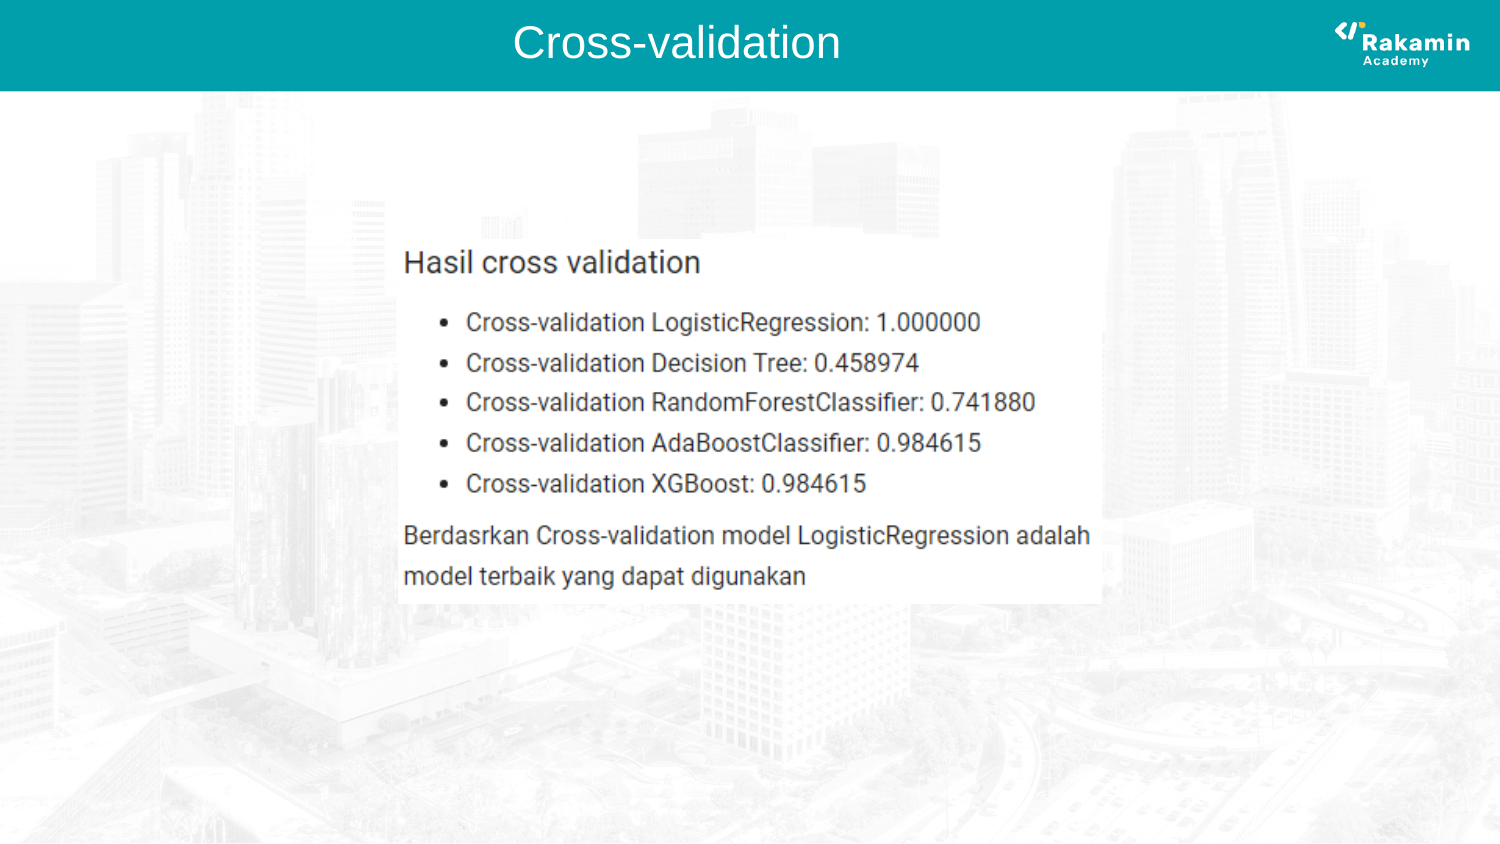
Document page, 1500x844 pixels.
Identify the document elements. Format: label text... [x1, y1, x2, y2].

title Cross-validation [51, 0, 1304, 92]
picture [0, 0, 1500, 844]
